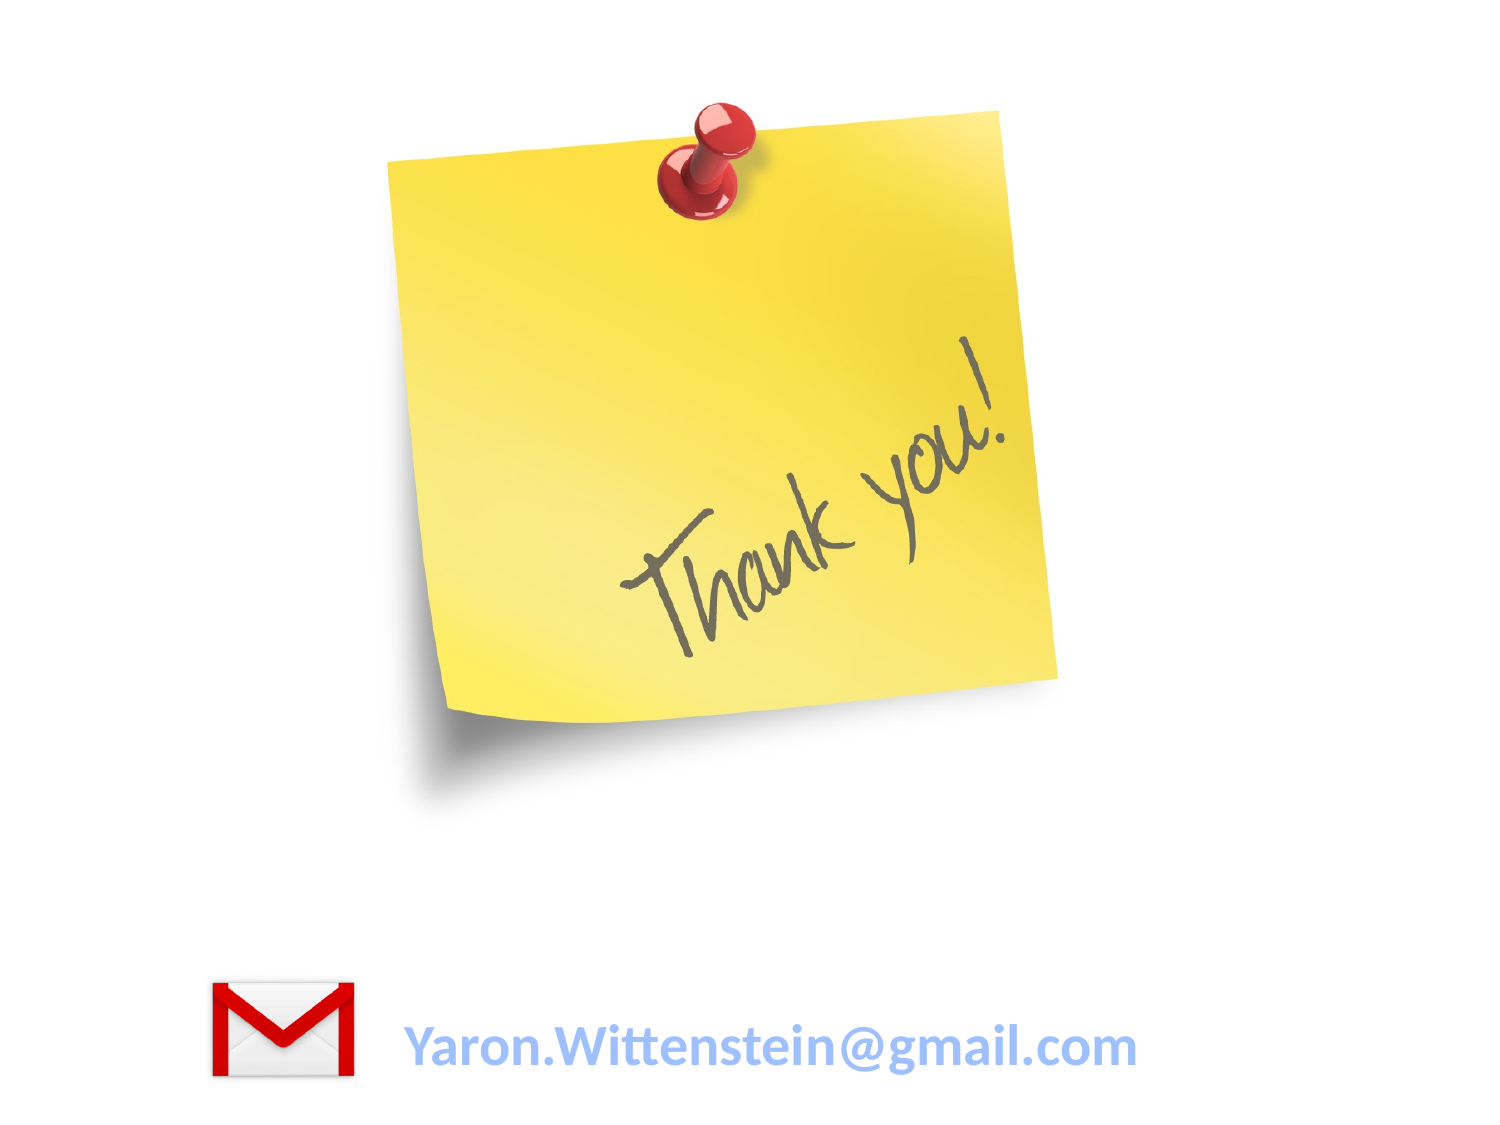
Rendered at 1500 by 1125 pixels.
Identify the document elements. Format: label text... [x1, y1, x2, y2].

text_box Yaron.Wittenstein@gmail.com [389, 999, 1155, 1085]
picture [206, 975, 361, 1084]
picture [170, 6, 1235, 858]
